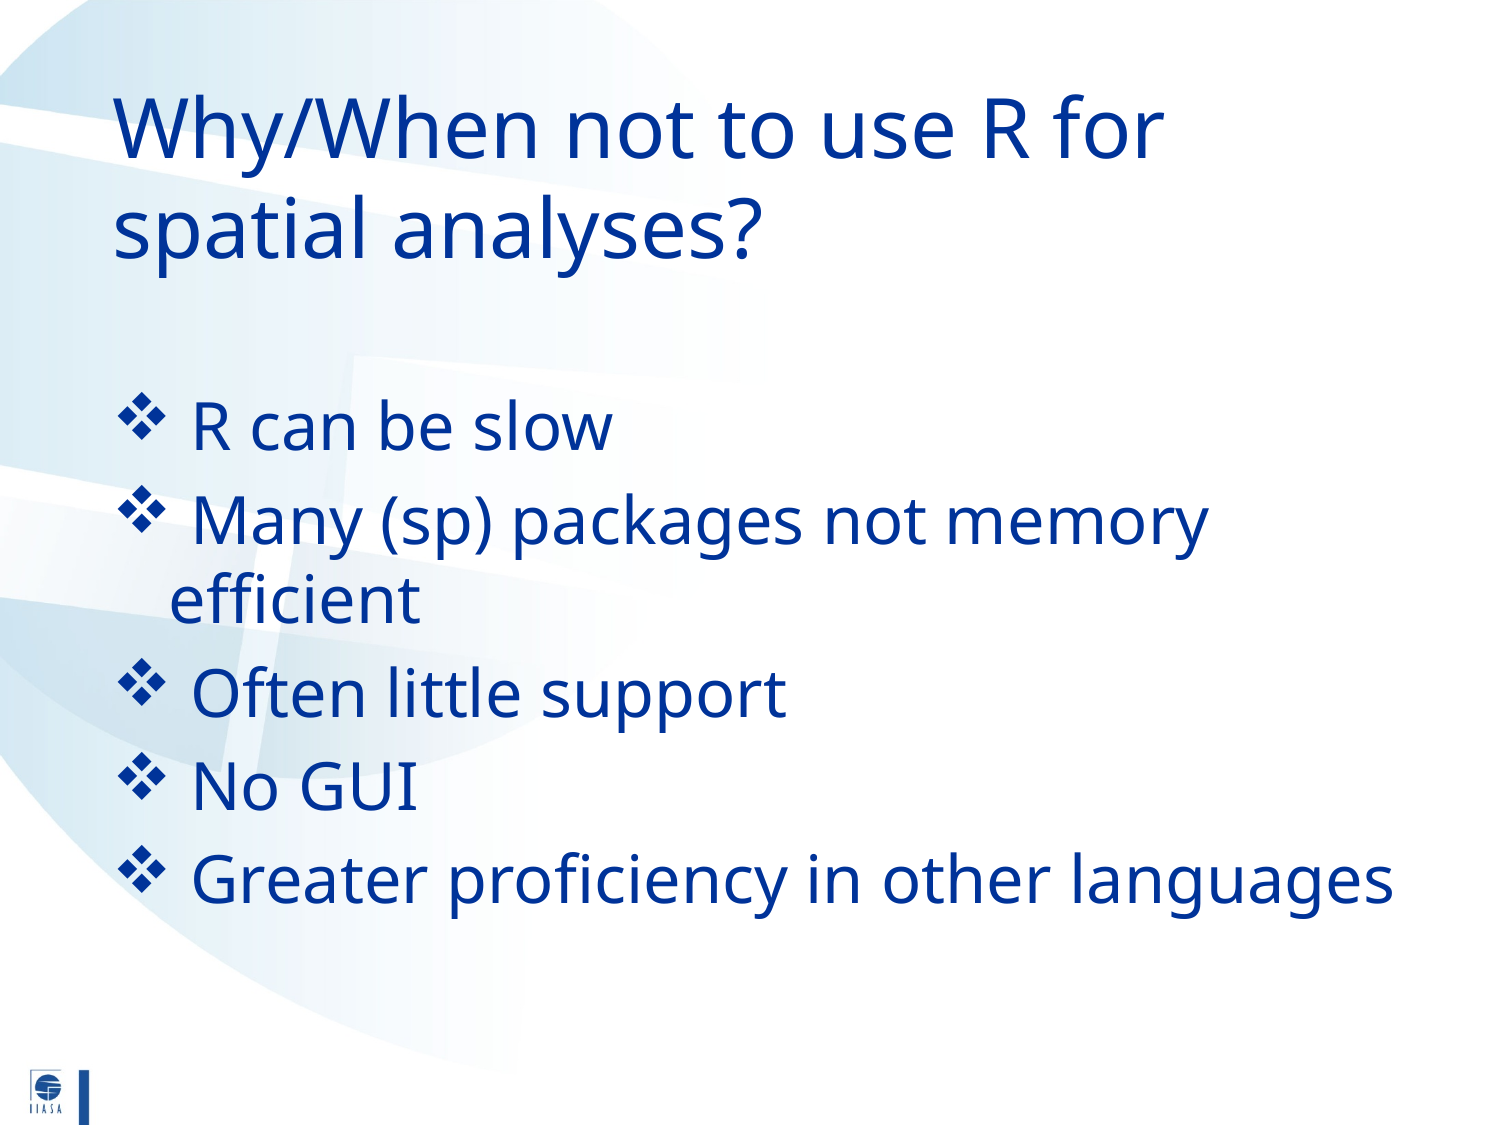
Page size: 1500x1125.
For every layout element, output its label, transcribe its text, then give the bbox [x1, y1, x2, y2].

title Why/When not to use R for spatial analyses? [111, 74, 1425, 263]
list R can be slow Many (sp) packages not memory efficient Often little support No GUI Greater proficiency in other languages [111, 290, 1425, 1006]
picture [0, 0, 1500, 1125]
